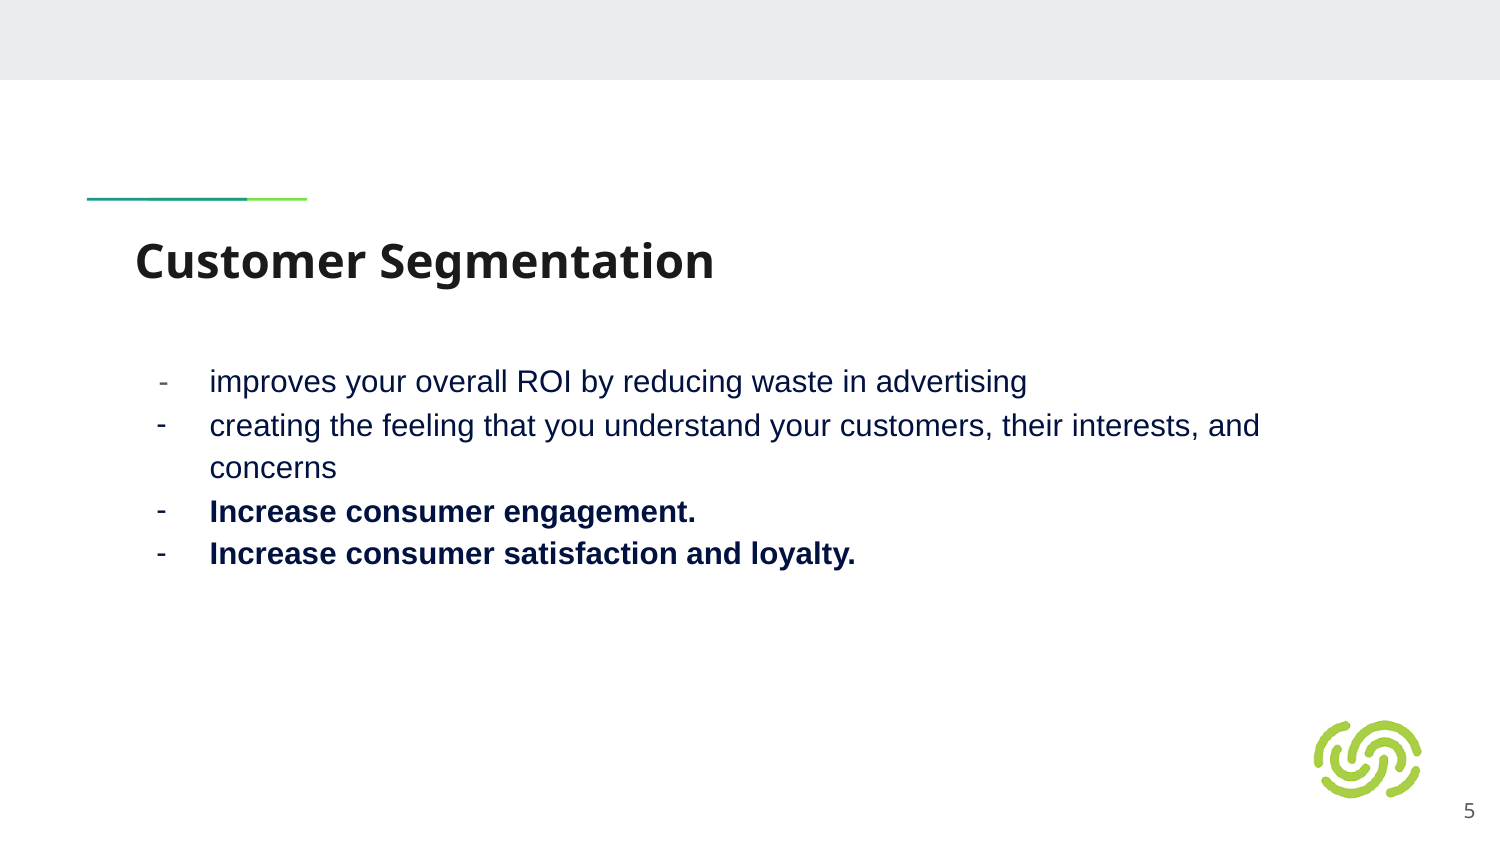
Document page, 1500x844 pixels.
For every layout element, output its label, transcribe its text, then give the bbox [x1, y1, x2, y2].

title Customer Segmentation [119, 216, 1381, 305]
picture [1296, 707, 1438, 811]
slide_number ‹#› [1400, 779, 1491, 844]
list improves your overall ROI by reducing waste in advertising creating the feeling that you understand your customers, their interests, and concerns Increase consumer engagement. Increase consumer satisfaction and loyalty. [119, 341, 1381, 712]
